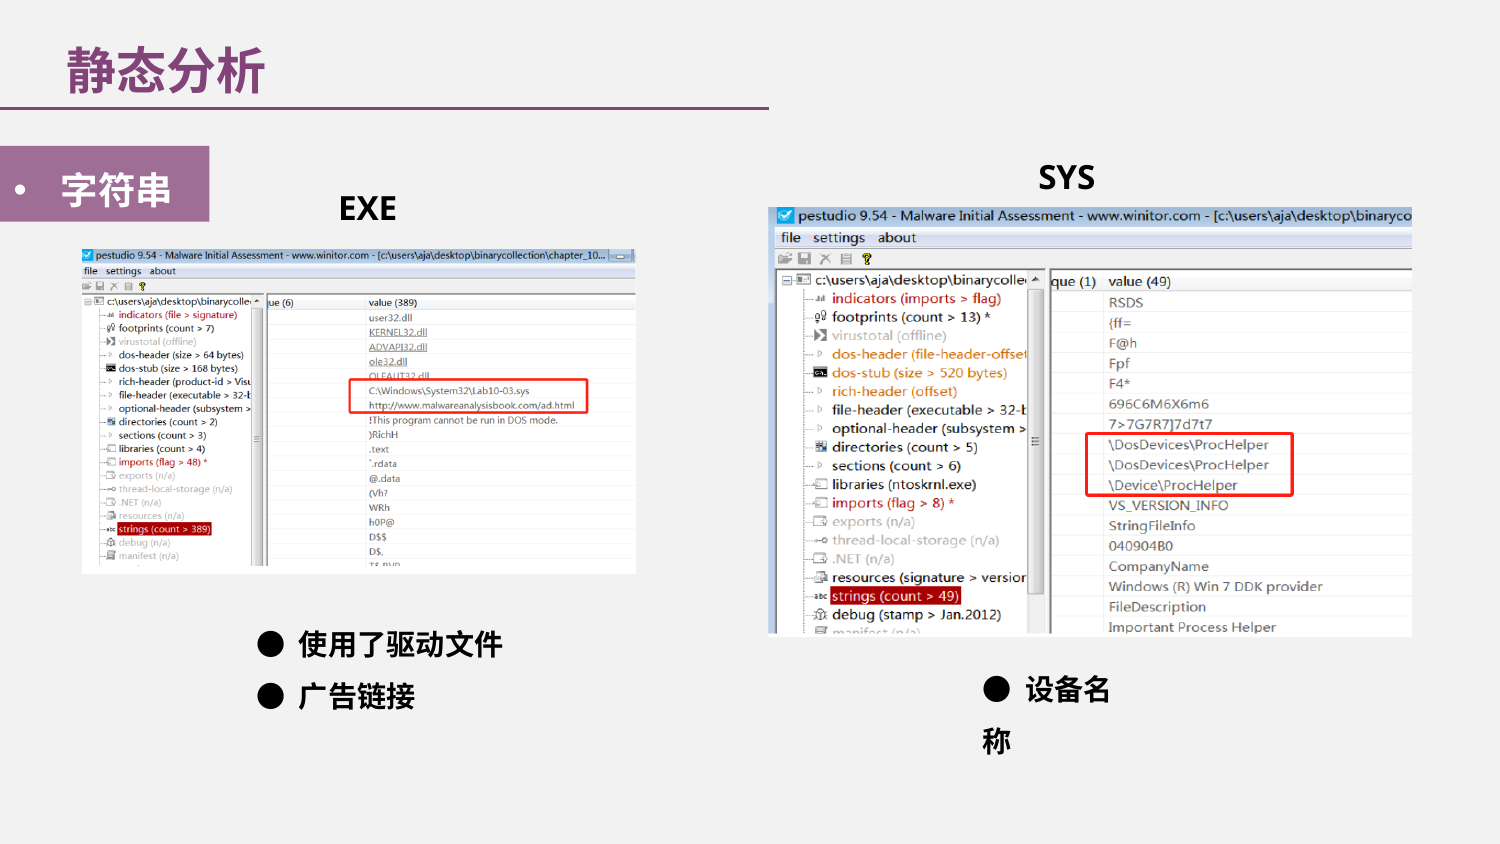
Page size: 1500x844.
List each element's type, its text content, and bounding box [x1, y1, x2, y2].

picture [768, 207, 1412, 637]
text_box ● 设备名称 [967, 646, 1155, 766]
picture [782, 211, 791, 220]
text_box EXE [323, 159, 422, 235]
picture [82, 249, 636, 574]
text_box ● 使用了驱动文件 ● 广告链接 [241, 601, 602, 722]
text_box 静态分析 [52, 32, 282, 108]
text_box 字符串 [0, 145, 211, 223]
text_box SYS [1023, 128, 1122, 204]
